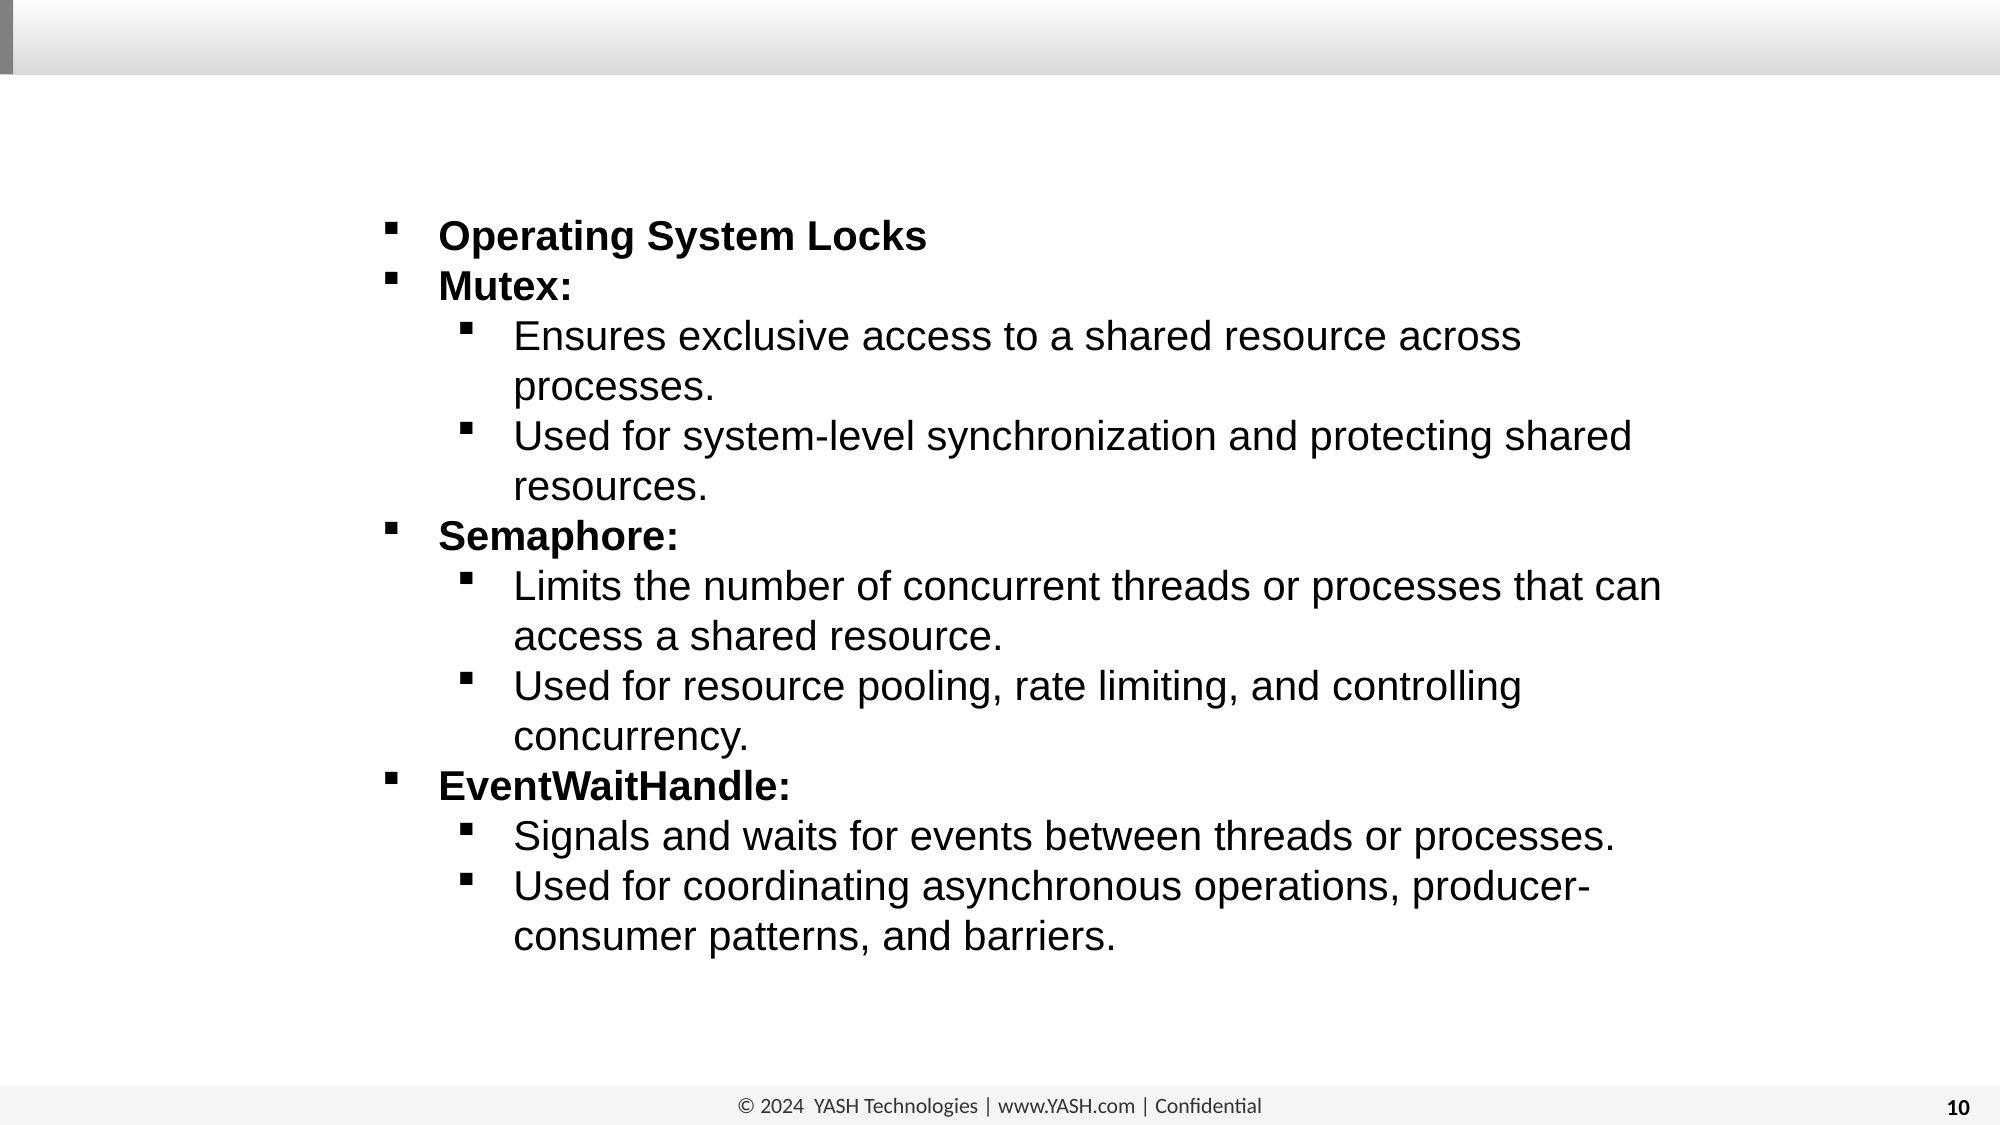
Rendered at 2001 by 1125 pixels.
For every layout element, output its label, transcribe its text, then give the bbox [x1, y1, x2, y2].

text_box Operating System Locks Mutex: Ensures exclusive access to a shared resource across processes. Used for system-level synchronization and protecting shared resources. Semaphore: Limits the number of concurrent threads or processes that can access a shared resource. Used for resource pooling, rate limiting, and controlling concurrency. EventWaitHandle: Signals and waits for events between threads or processes. Used for coordinating asynchronous operations, producer-consumer patterns, and barriers. [367, 201, 1740, 967]
